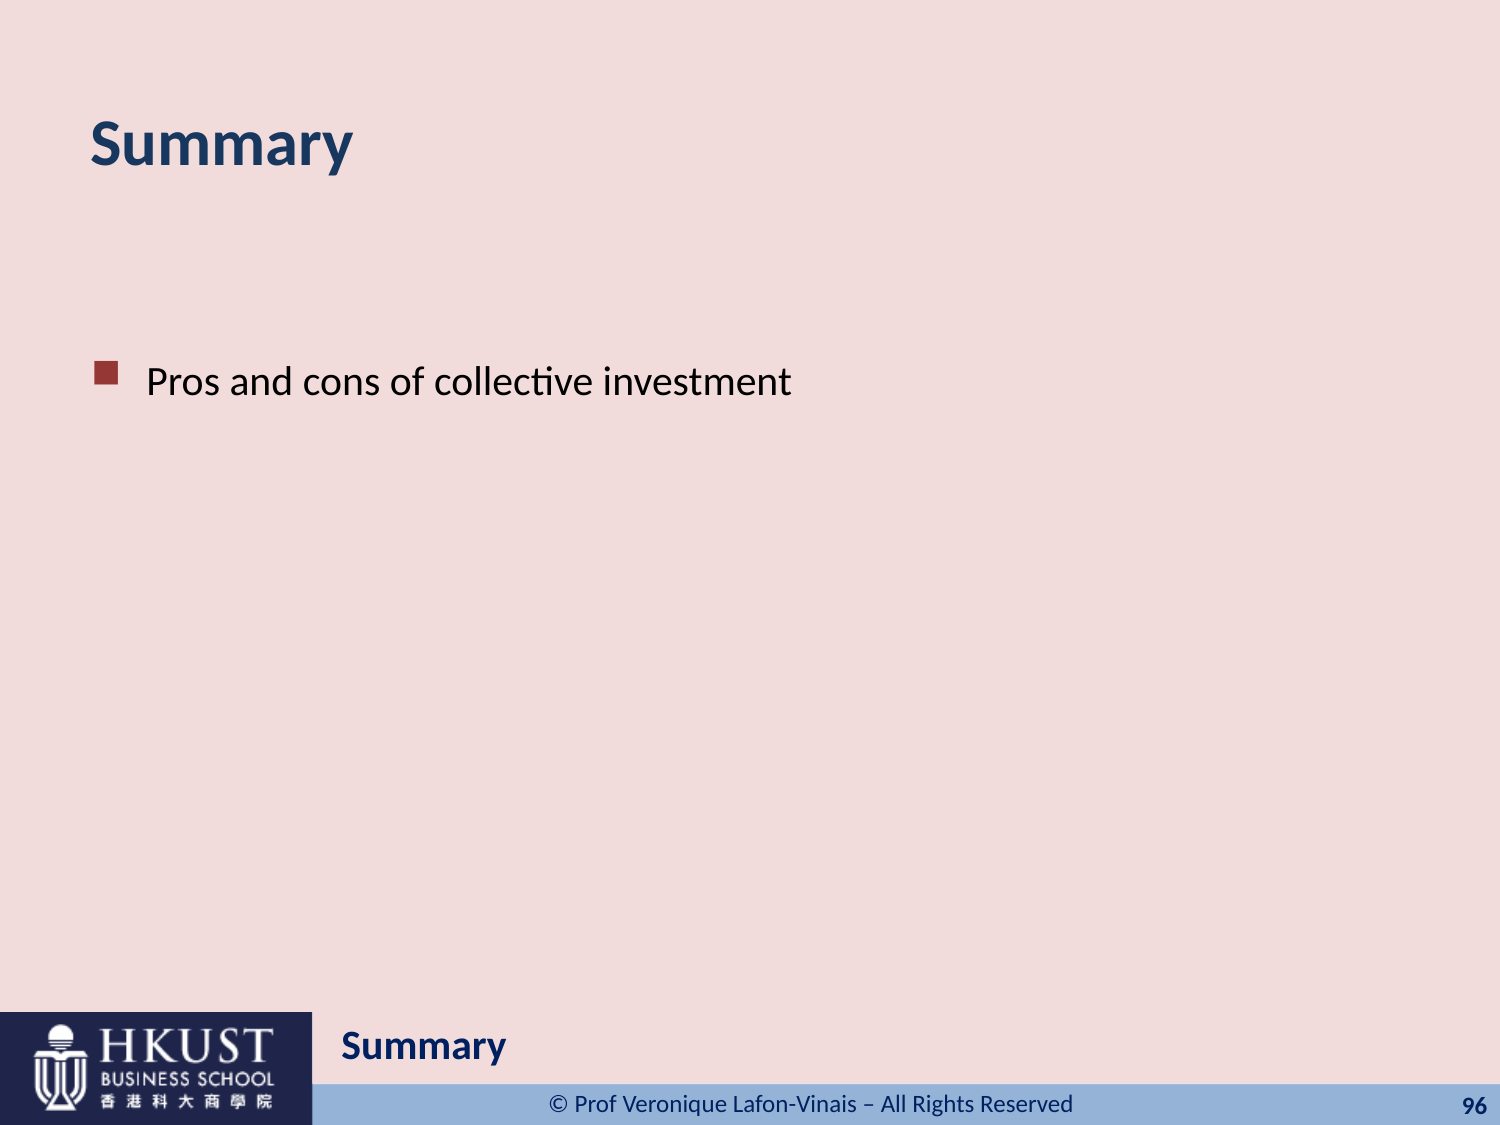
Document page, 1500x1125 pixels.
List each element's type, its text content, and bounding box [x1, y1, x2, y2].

slide_number 96 [1351, 1080, 1500, 1125]
picture [0, 1012, 1500, 1125]
list Pros and cons of collective investment [74, 262, 1426, 1006]
footer Summary [326, 1007, 1500, 1078]
title Summary [74, 44, 1426, 233]
